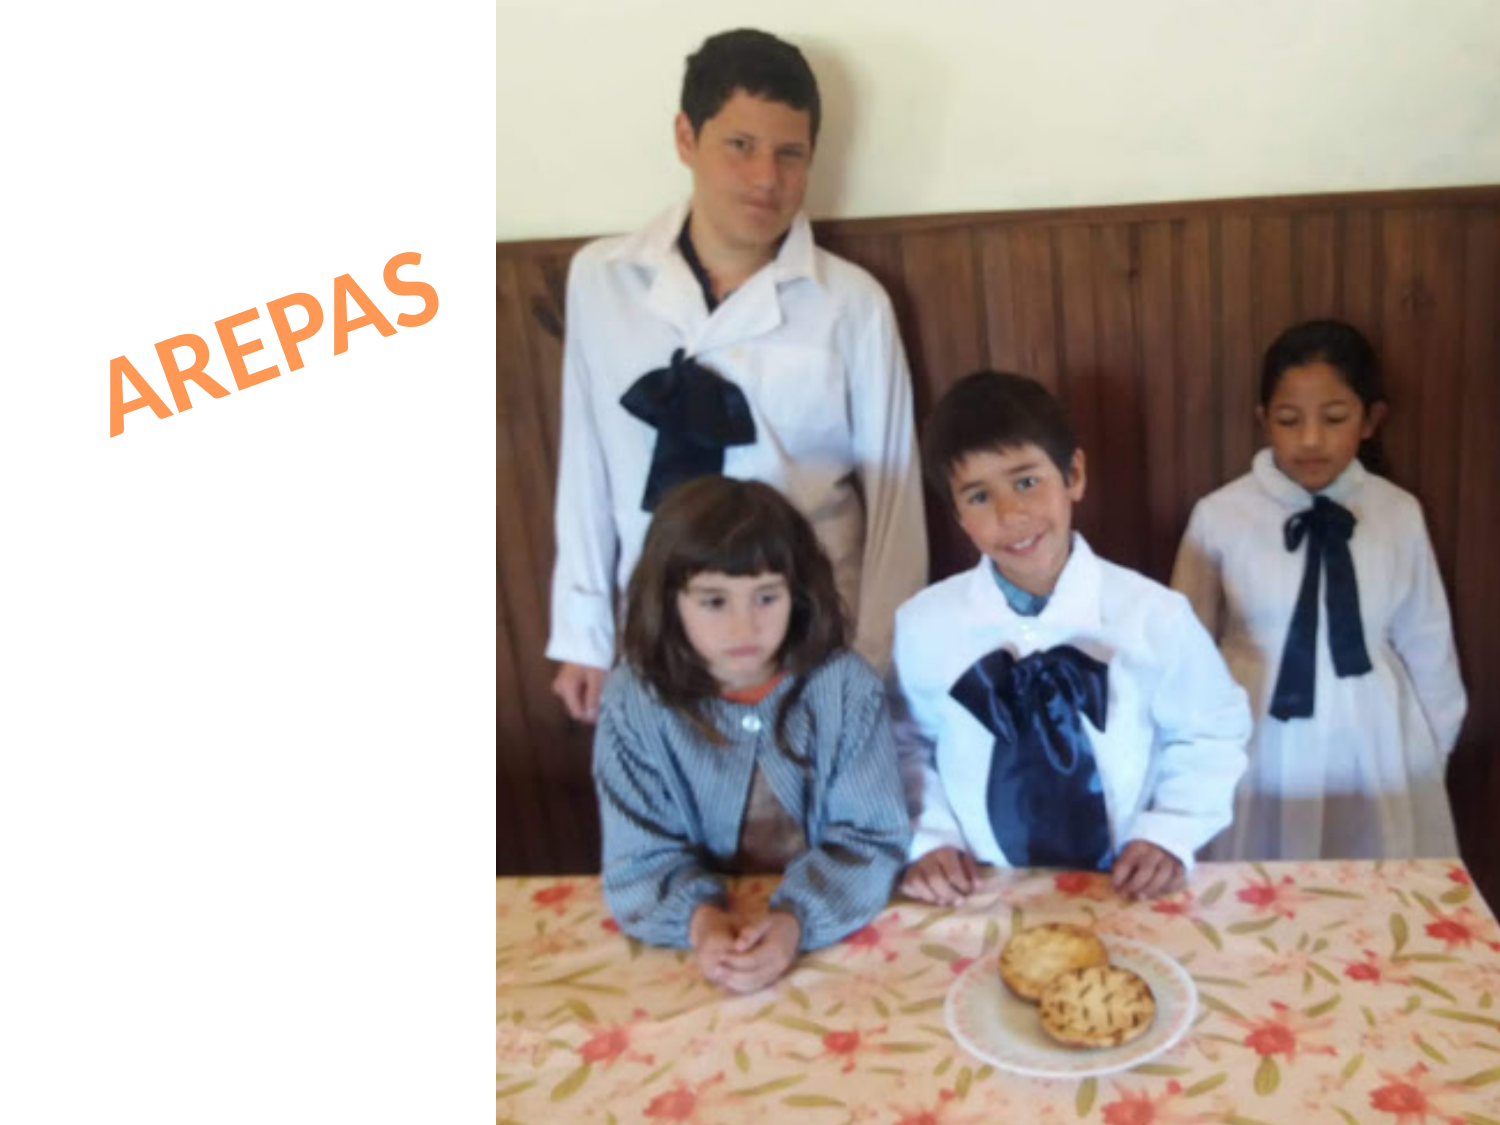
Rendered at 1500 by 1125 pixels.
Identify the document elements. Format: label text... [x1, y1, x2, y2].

picture [495, 0, 1500, 1125]
text_box AREPAS [54, 196, 473, 472]
